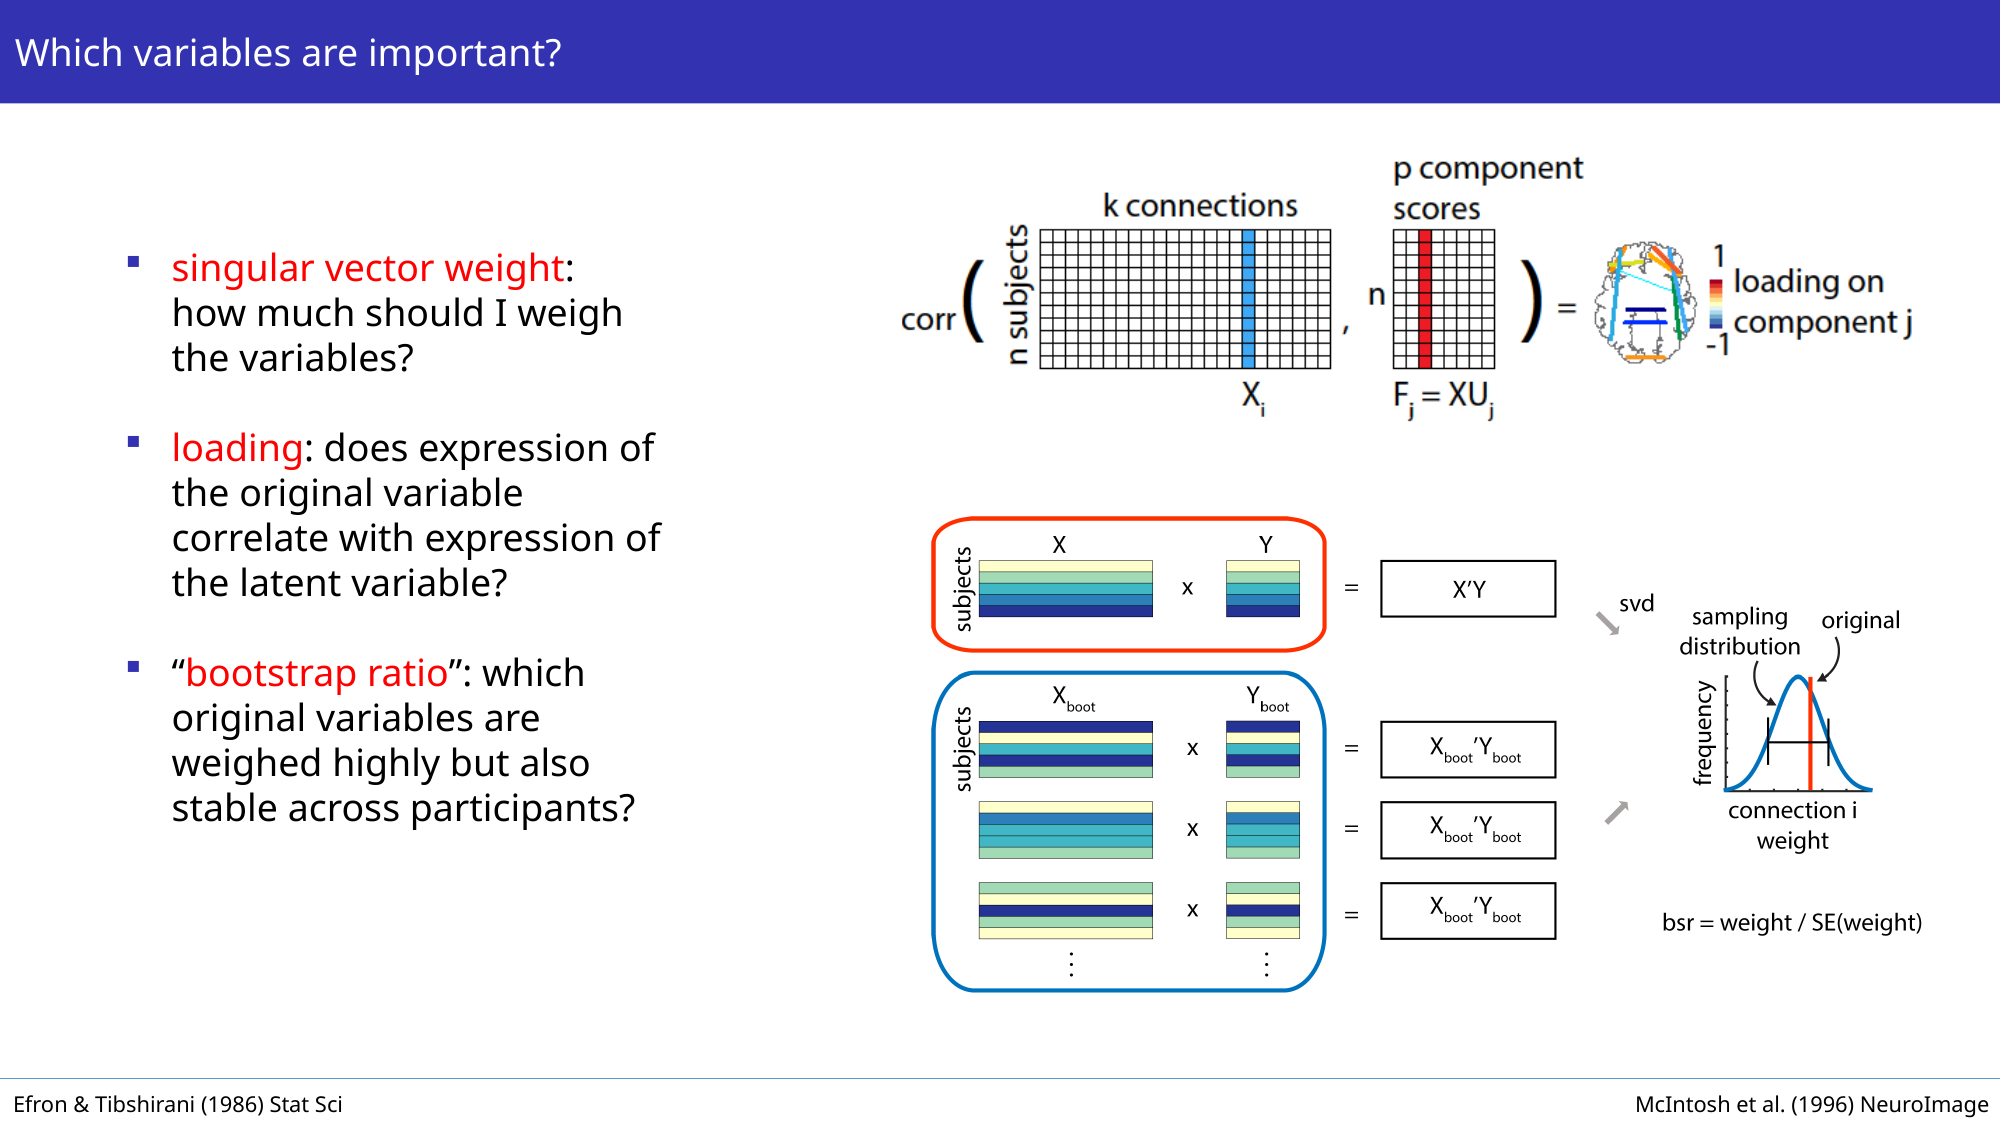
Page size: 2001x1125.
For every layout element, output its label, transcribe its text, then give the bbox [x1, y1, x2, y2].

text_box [901, 141, 1923, 431]
text_box singular vector weight: how much should I weigh the variables? loading: does expression of the original variable correlate with expression of the latent variable? “bootstrap ratio”: which original variables are weighed highly but also stable across participants? [109, 236, 691, 837]
picture [931, 516, 1923, 993]
text_box McIntosh et al. (1996) NeuroImage [1620, 1082, 2000, 1124]
text_box Which variables are important? [0, 0, 2000, 104]
text_box Efron & Tibshirani (1986) Stat Sci [0, 1082, 359, 1124]
